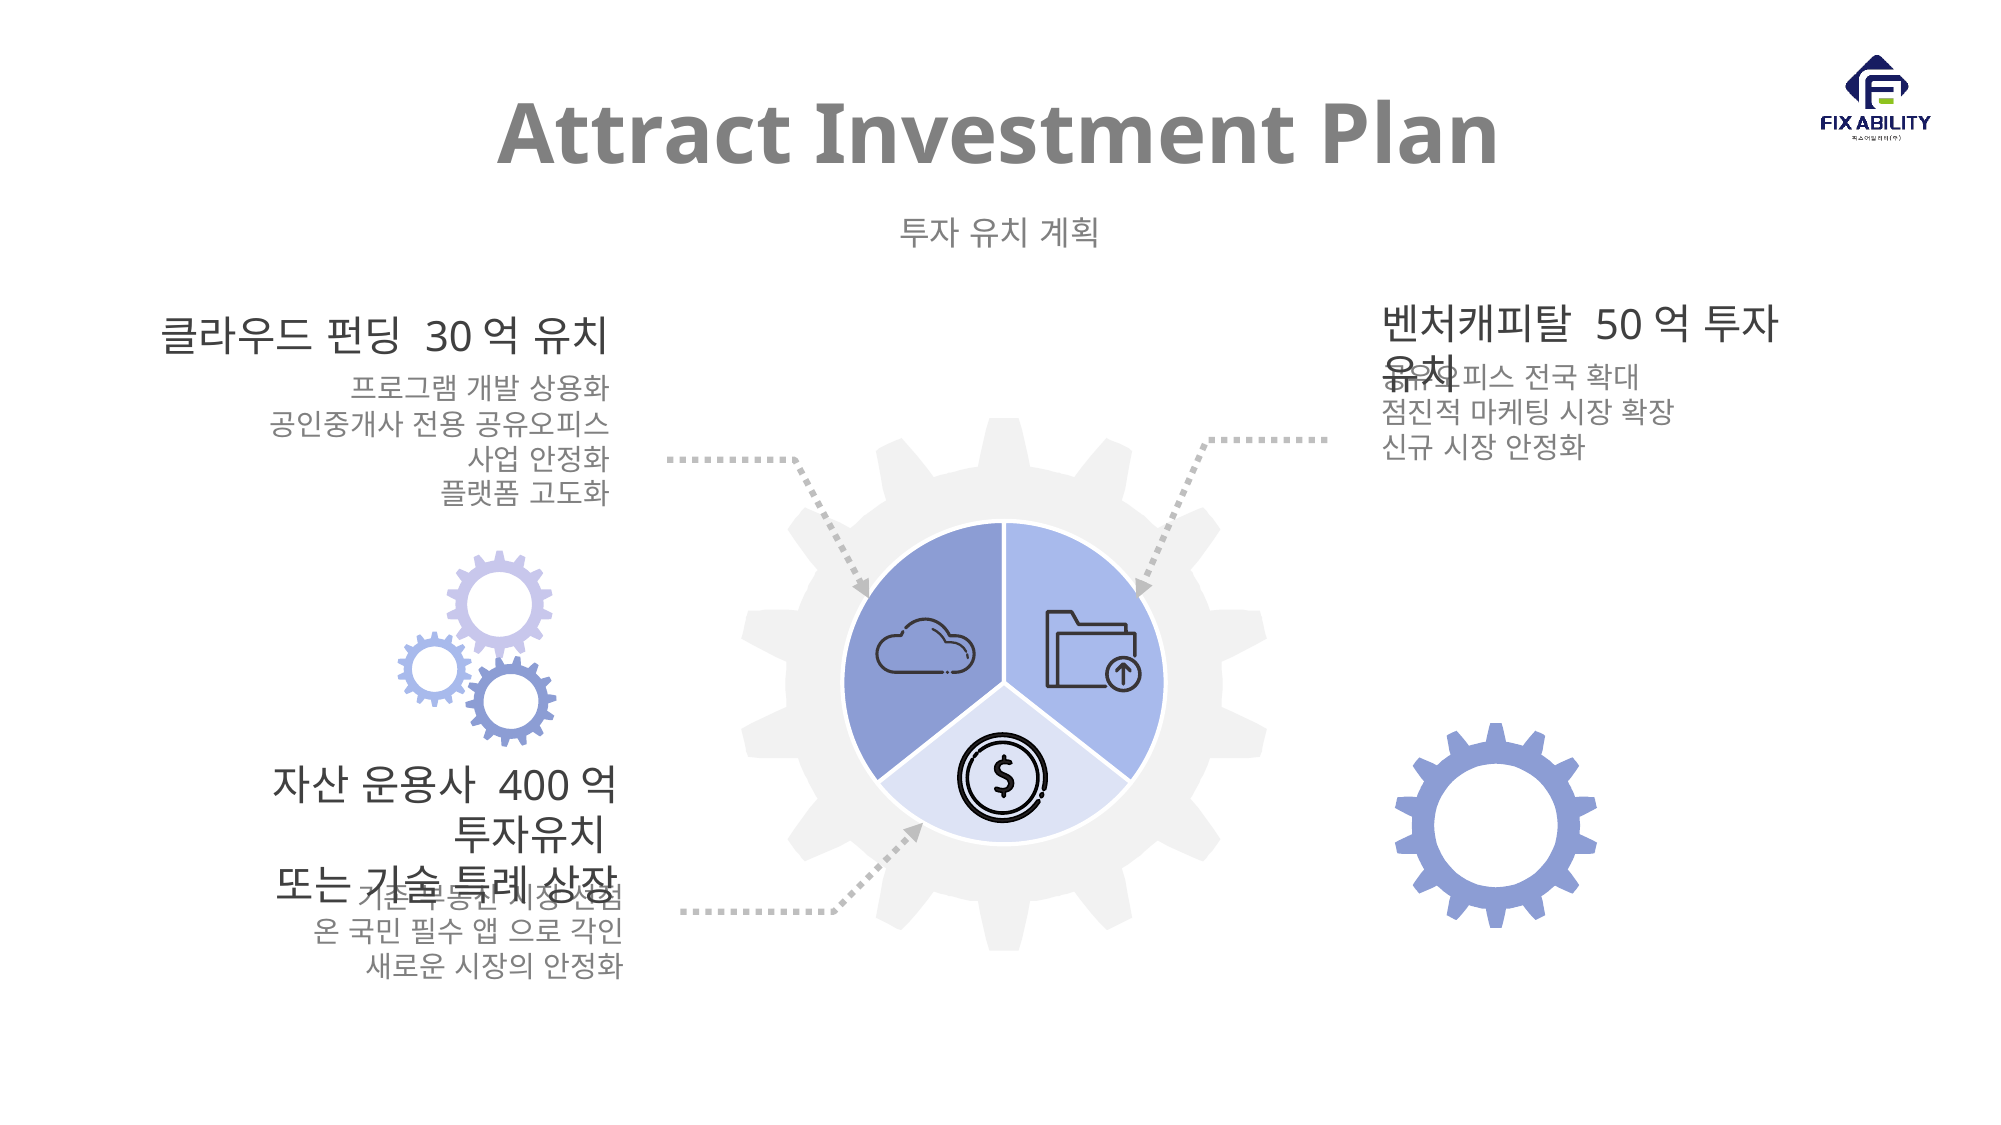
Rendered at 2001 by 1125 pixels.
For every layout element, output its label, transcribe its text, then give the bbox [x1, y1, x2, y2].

text_box [397, 631, 472, 707]
text_box [680, 891, 735, 913]
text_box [78, 302, 626, 521]
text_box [875, 617, 976, 675]
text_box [740, 417, 1268, 951]
picture [1821, 54, 1931, 141]
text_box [957, 732, 1048, 823]
text_box [465, 656, 557, 747]
text_box [1273, 439, 1328, 486]
list 투자 유치 계획 [132, 204, 1868, 268]
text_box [1045, 609, 1142, 693]
text_box [1392, 720, 1600, 931]
text_box [444, 548, 555, 660]
text_box [667, 459, 735, 507]
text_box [1365, 290, 1957, 474]
title Attract Investment Plan [132, 54, 1868, 204]
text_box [54, 751, 640, 993]
